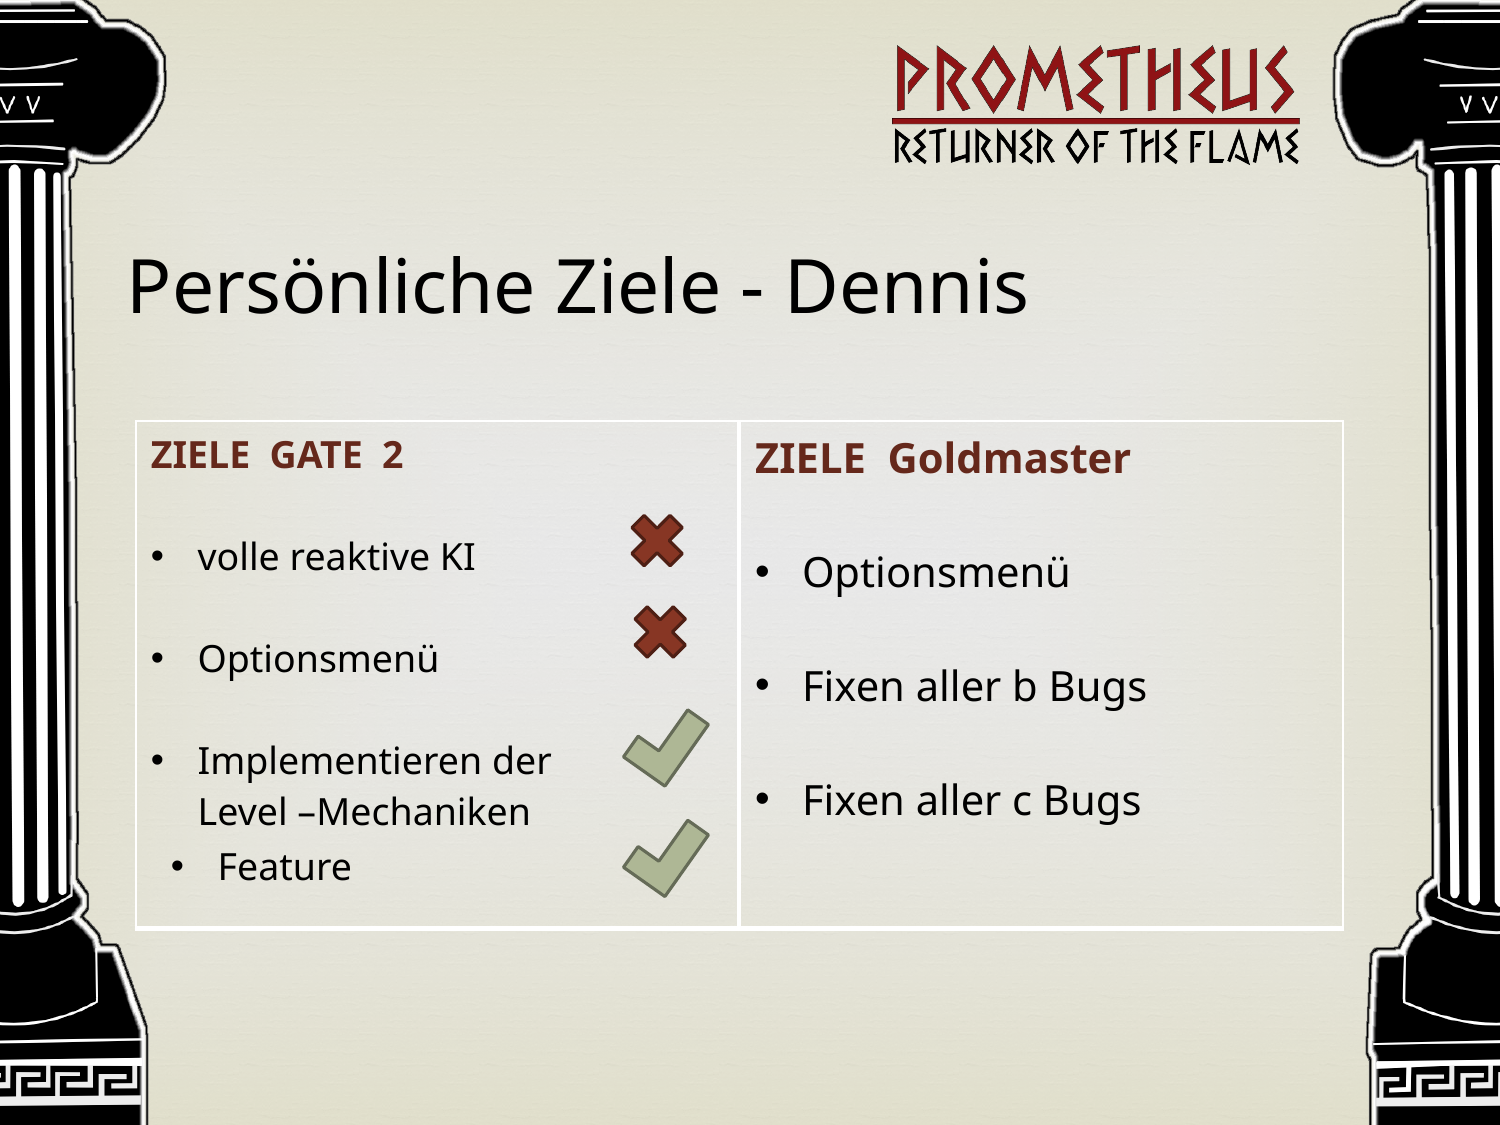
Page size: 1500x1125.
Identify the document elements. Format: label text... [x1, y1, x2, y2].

text_box Feature [156, 835, 368, 896]
picture [0, 0, 467, 1125]
table_header ZIELE GATE 2 volle reaktive KI Optionsmenü Implementieren der Level –Mechaniken [137, 422, 737, 926]
table_header ZIELE Goldmaster Optionsmenü Fixen aller b Bugs Fixen aller c Bugs [741, 422, 1342, 926]
text_box [622, 708, 710, 788]
text_box [622, 818, 710, 898]
text_box [633, 605, 687, 659]
text_box [630, 514, 684, 567]
text_box Persönliche Ziele - Dennis [112, 231, 1388, 337]
picture [891, 0, 1500, 1125]
